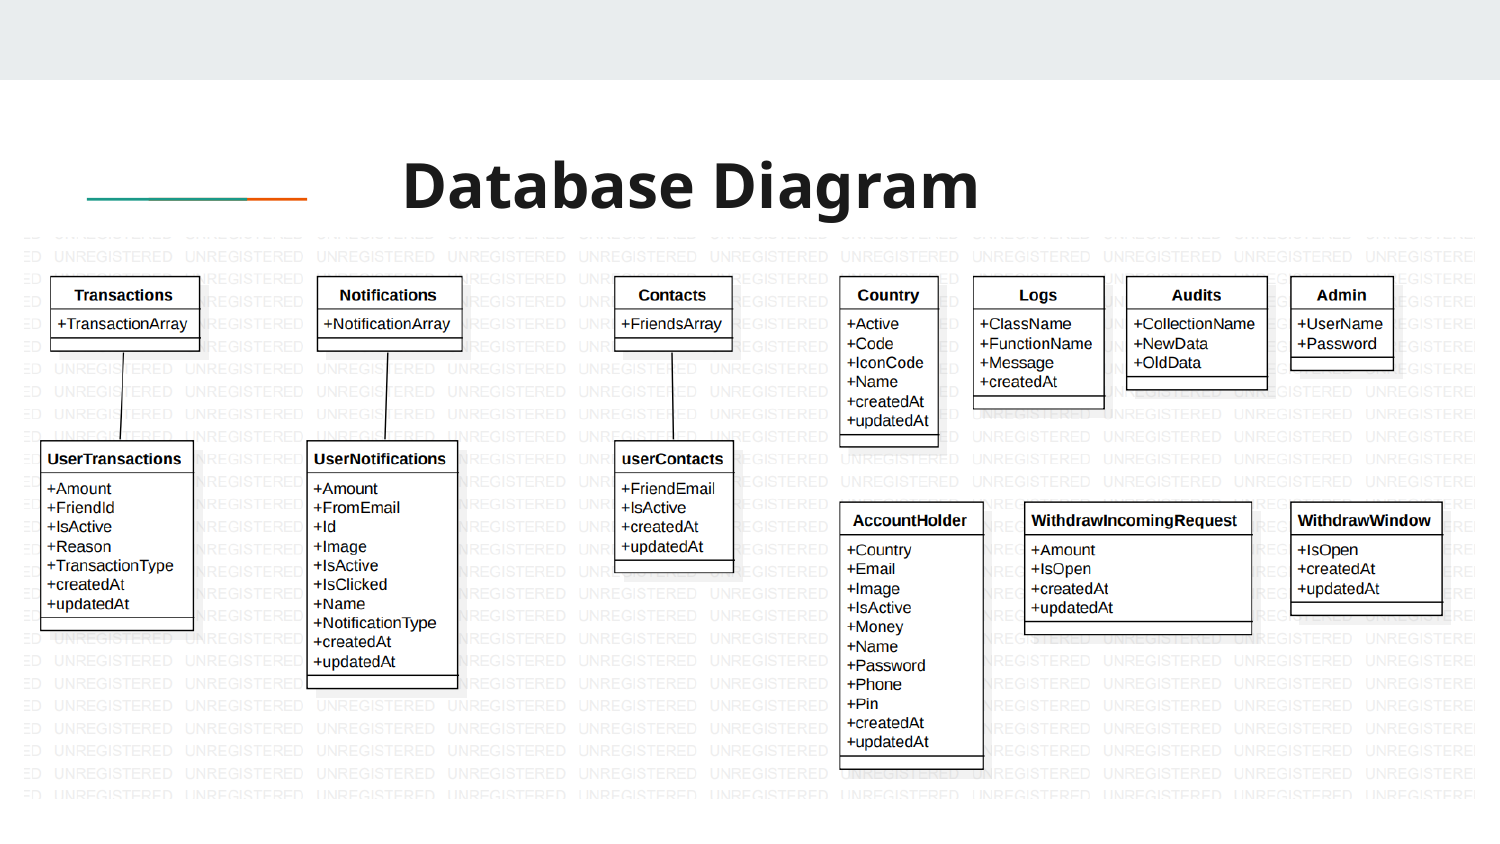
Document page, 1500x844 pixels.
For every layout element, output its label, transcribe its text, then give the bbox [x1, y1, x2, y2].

picture [24, 237, 1476, 799]
title Database Diagram [386, 131, 1500, 219]
